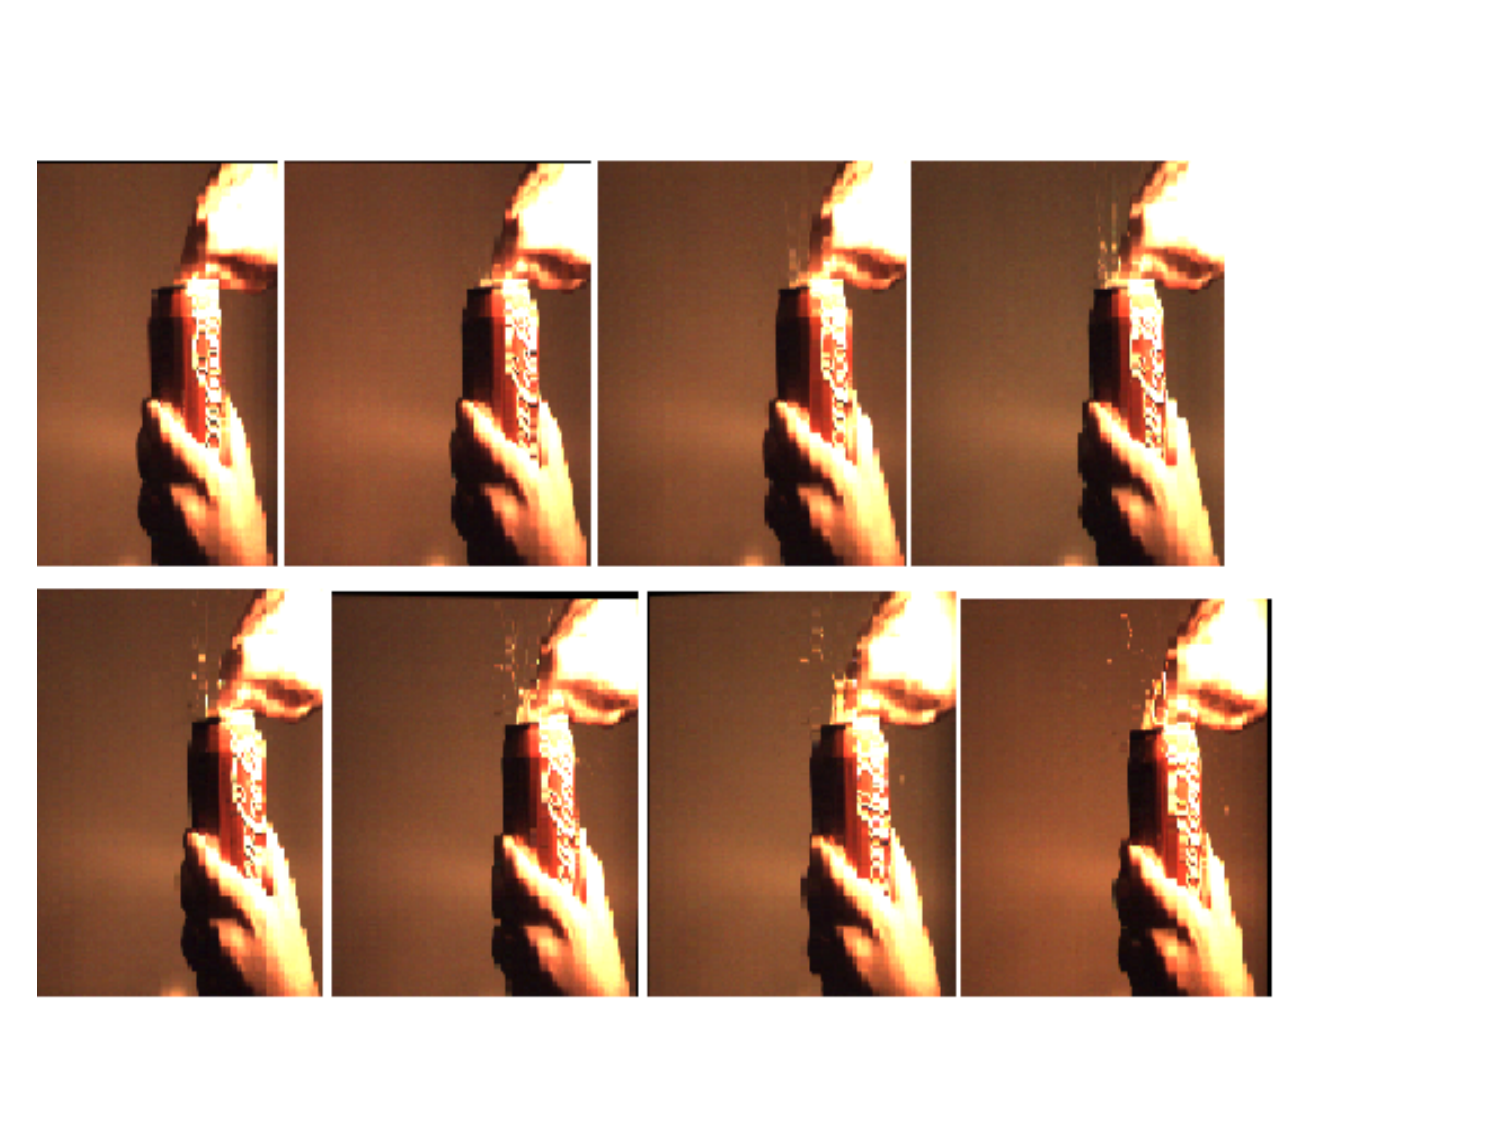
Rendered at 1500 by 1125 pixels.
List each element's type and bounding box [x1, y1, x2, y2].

picture [37, 149, 1473, 1088]
